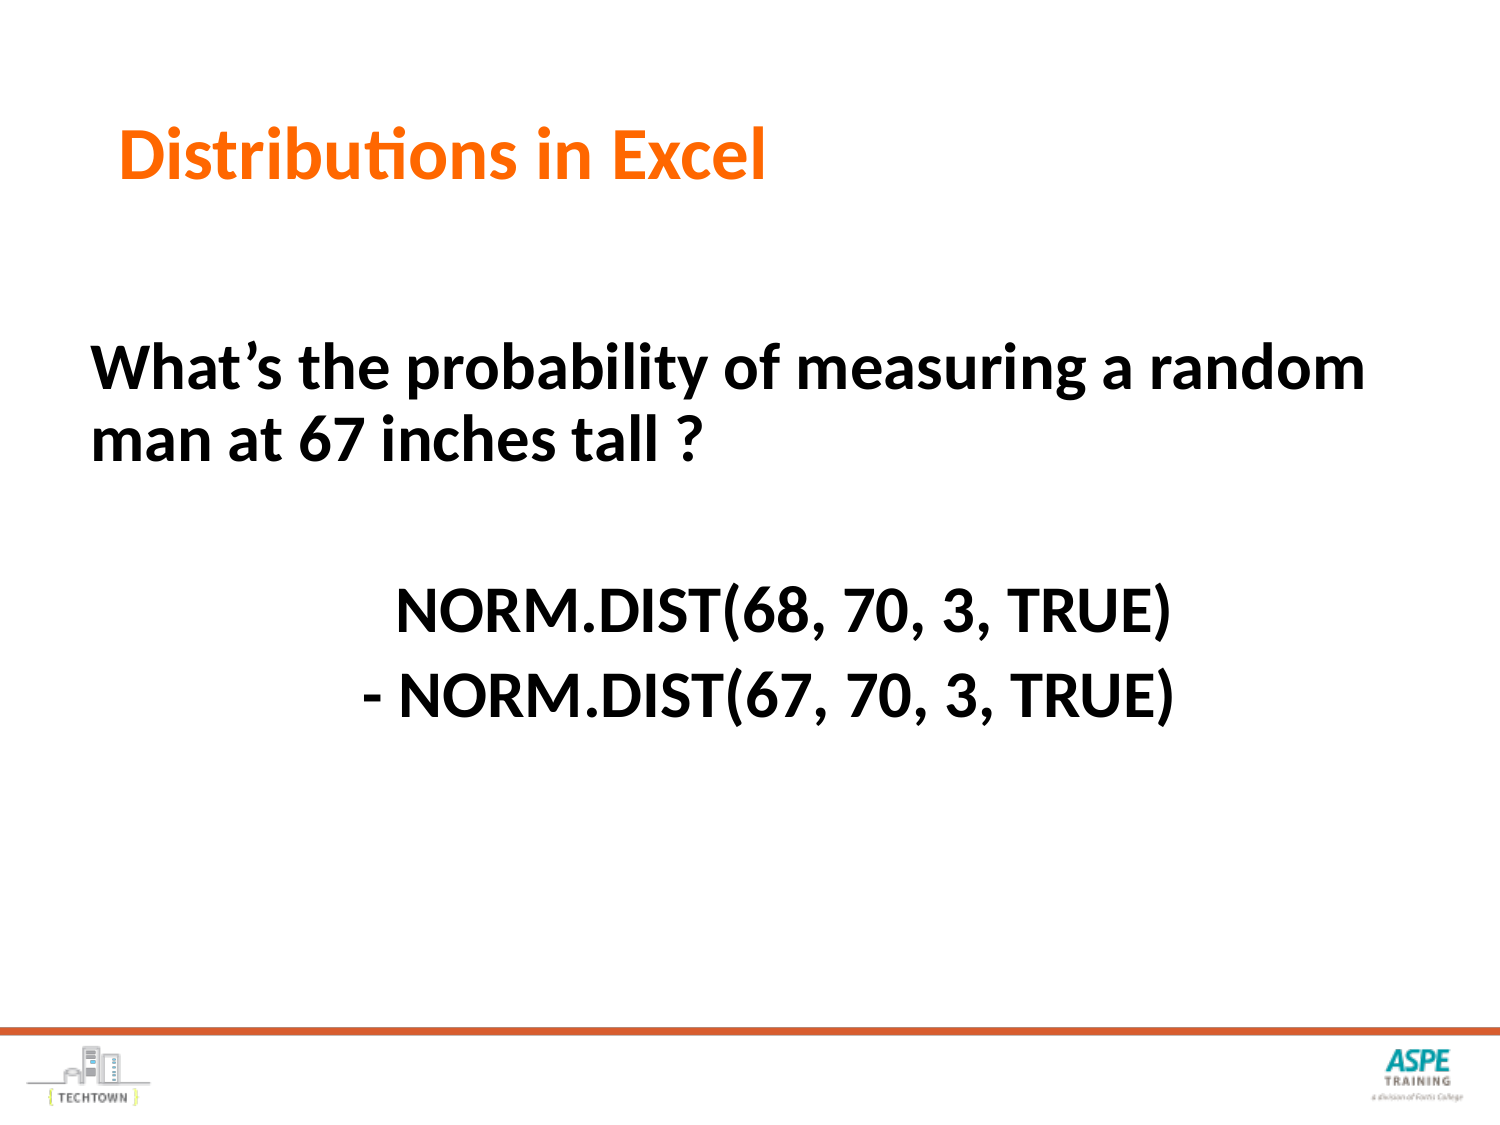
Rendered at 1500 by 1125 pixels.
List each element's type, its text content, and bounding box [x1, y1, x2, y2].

list What’s the probability of measuring a random man at 67 inches tall ? NORM.DIST(68, 70, 3, TRUE) - NORM.DIST(67, 70, 3, TRUE) [75, 324, 1450, 800]
title Distributions in Excel [103, 59, 1397, 250]
